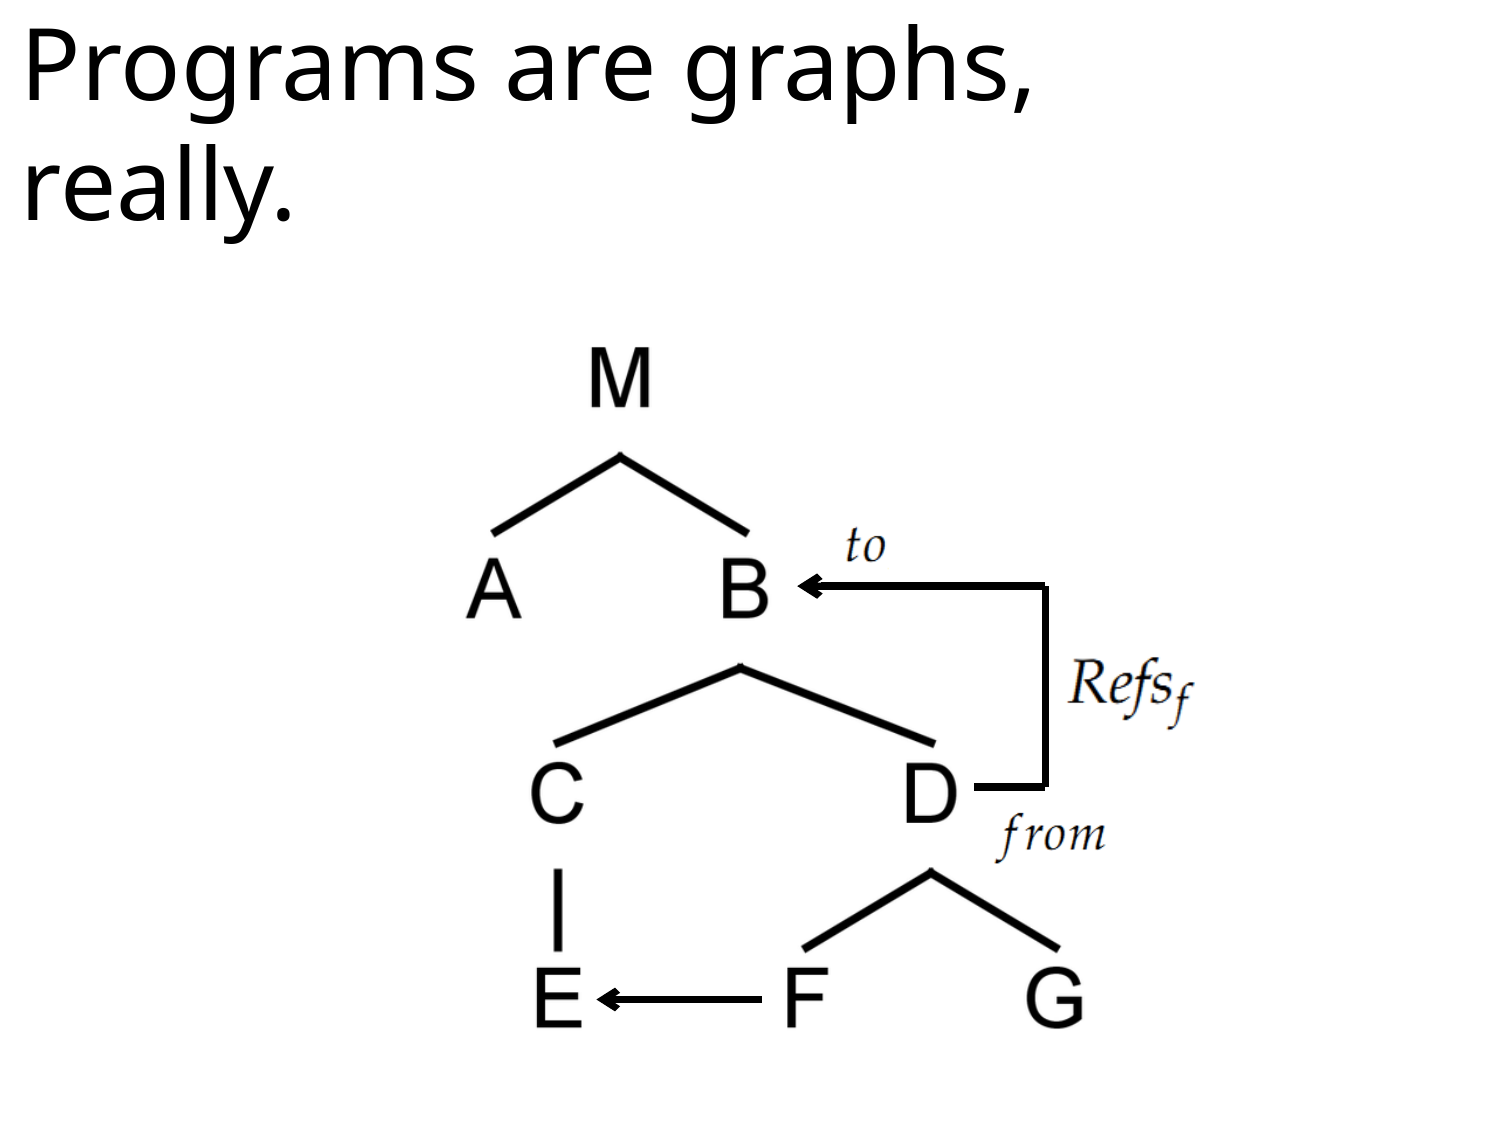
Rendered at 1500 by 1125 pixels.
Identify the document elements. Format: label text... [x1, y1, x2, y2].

picture [454, 337, 1209, 1038]
title Programs are graphs, really. [5, 0, 1081, 242]
